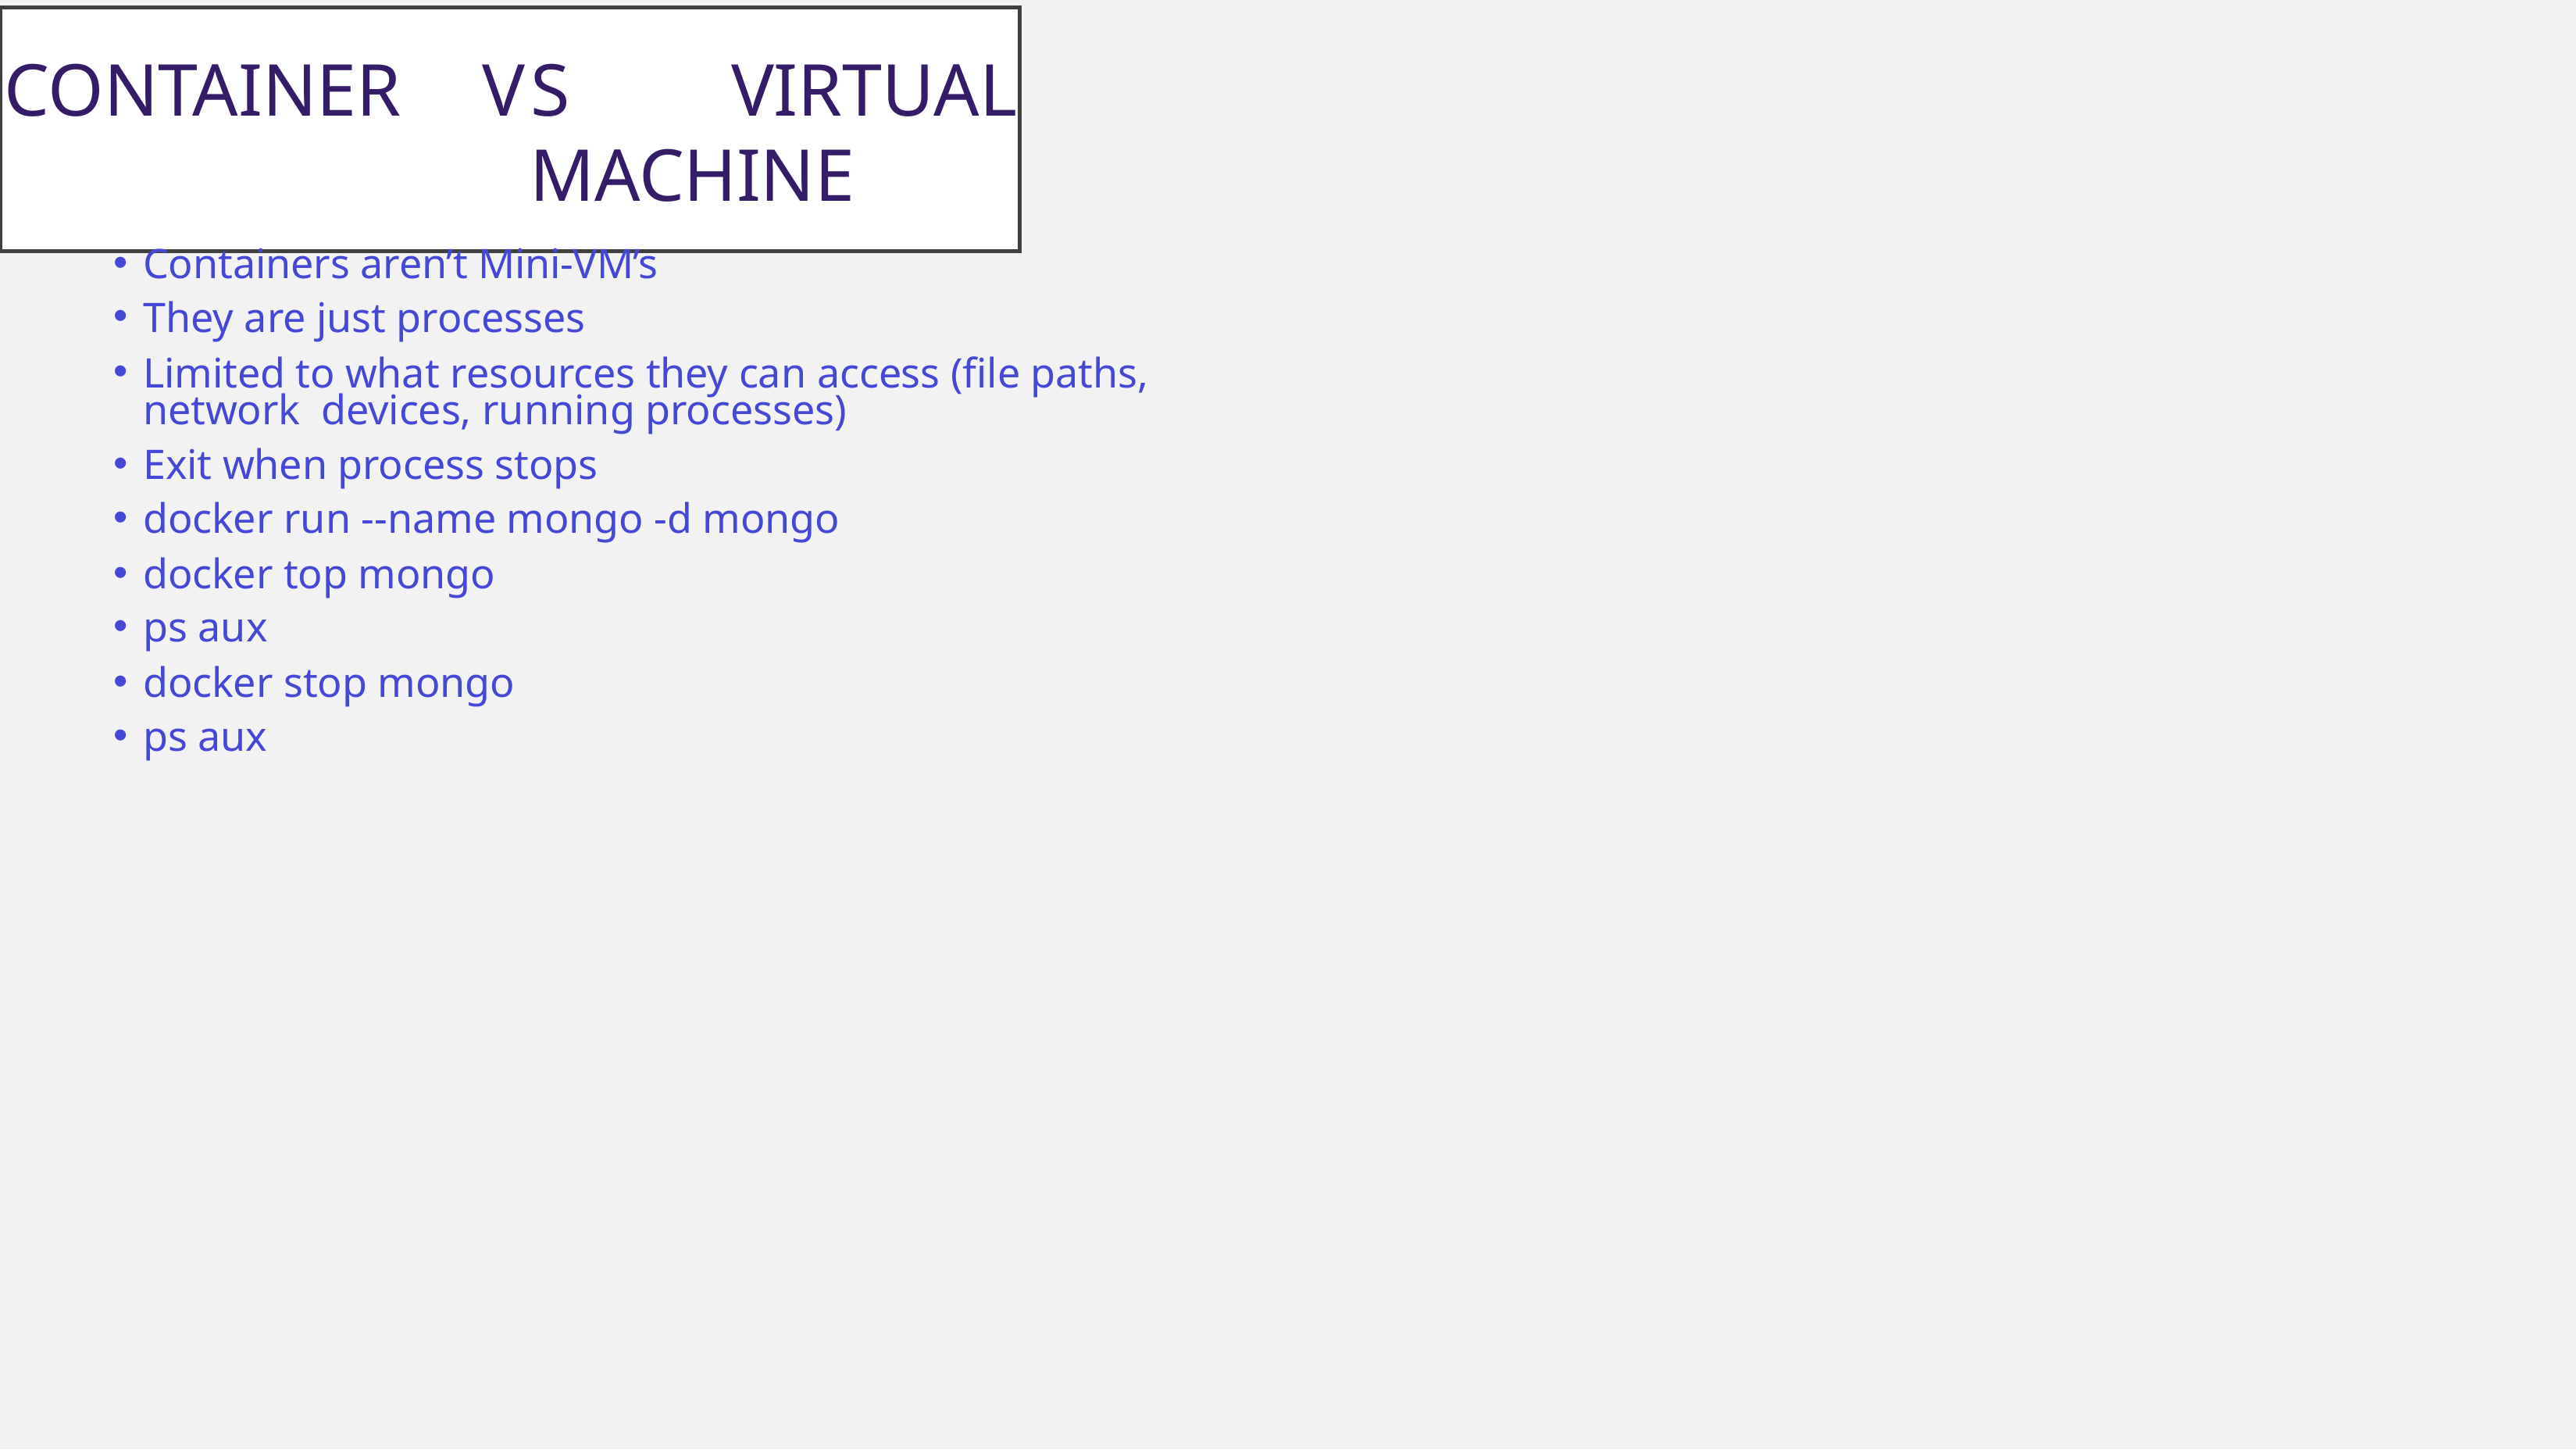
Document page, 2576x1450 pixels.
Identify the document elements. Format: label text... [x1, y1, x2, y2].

title Container VS Virtual Machine [0, 5, 1022, 253]
text_box Containers aren’t Mini-VM’s They are just processes Limited to what resources they can access (file paths, network devices, running processes) Exit when process stops docker run --name mongo -d mongo docker top mongo ps aux docker stop mongo ps aux [112, 230, 1294, 759]
